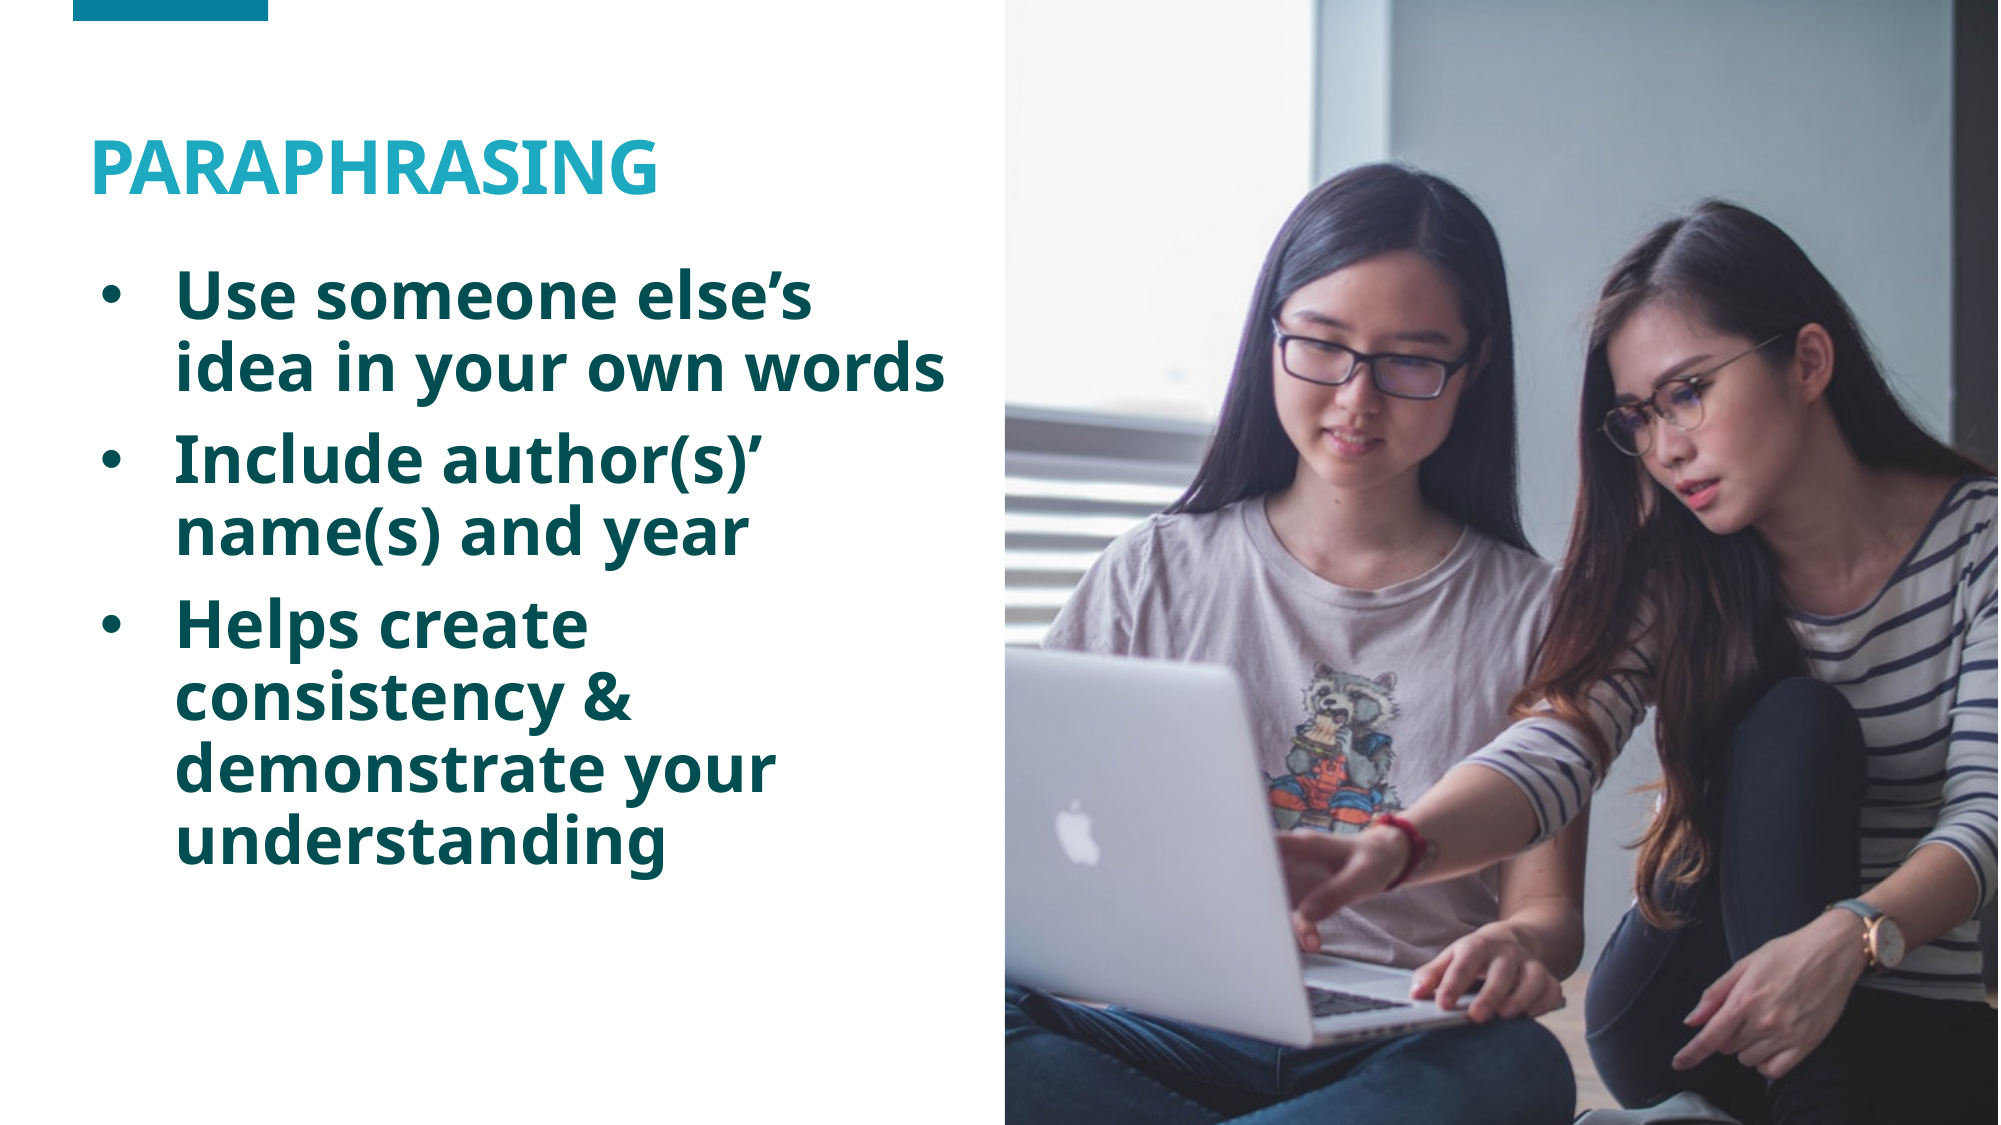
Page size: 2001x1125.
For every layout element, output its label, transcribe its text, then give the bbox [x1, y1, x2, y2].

list Use someone else’s idea in your own words Include author(s)’ name(s) and year Helps create consistency & demonstrate your understanding [84, 254, 984, 309]
picture [1004, 0, 2000, 1125]
title PARAPHRASING [73, 121, 922, 219]
